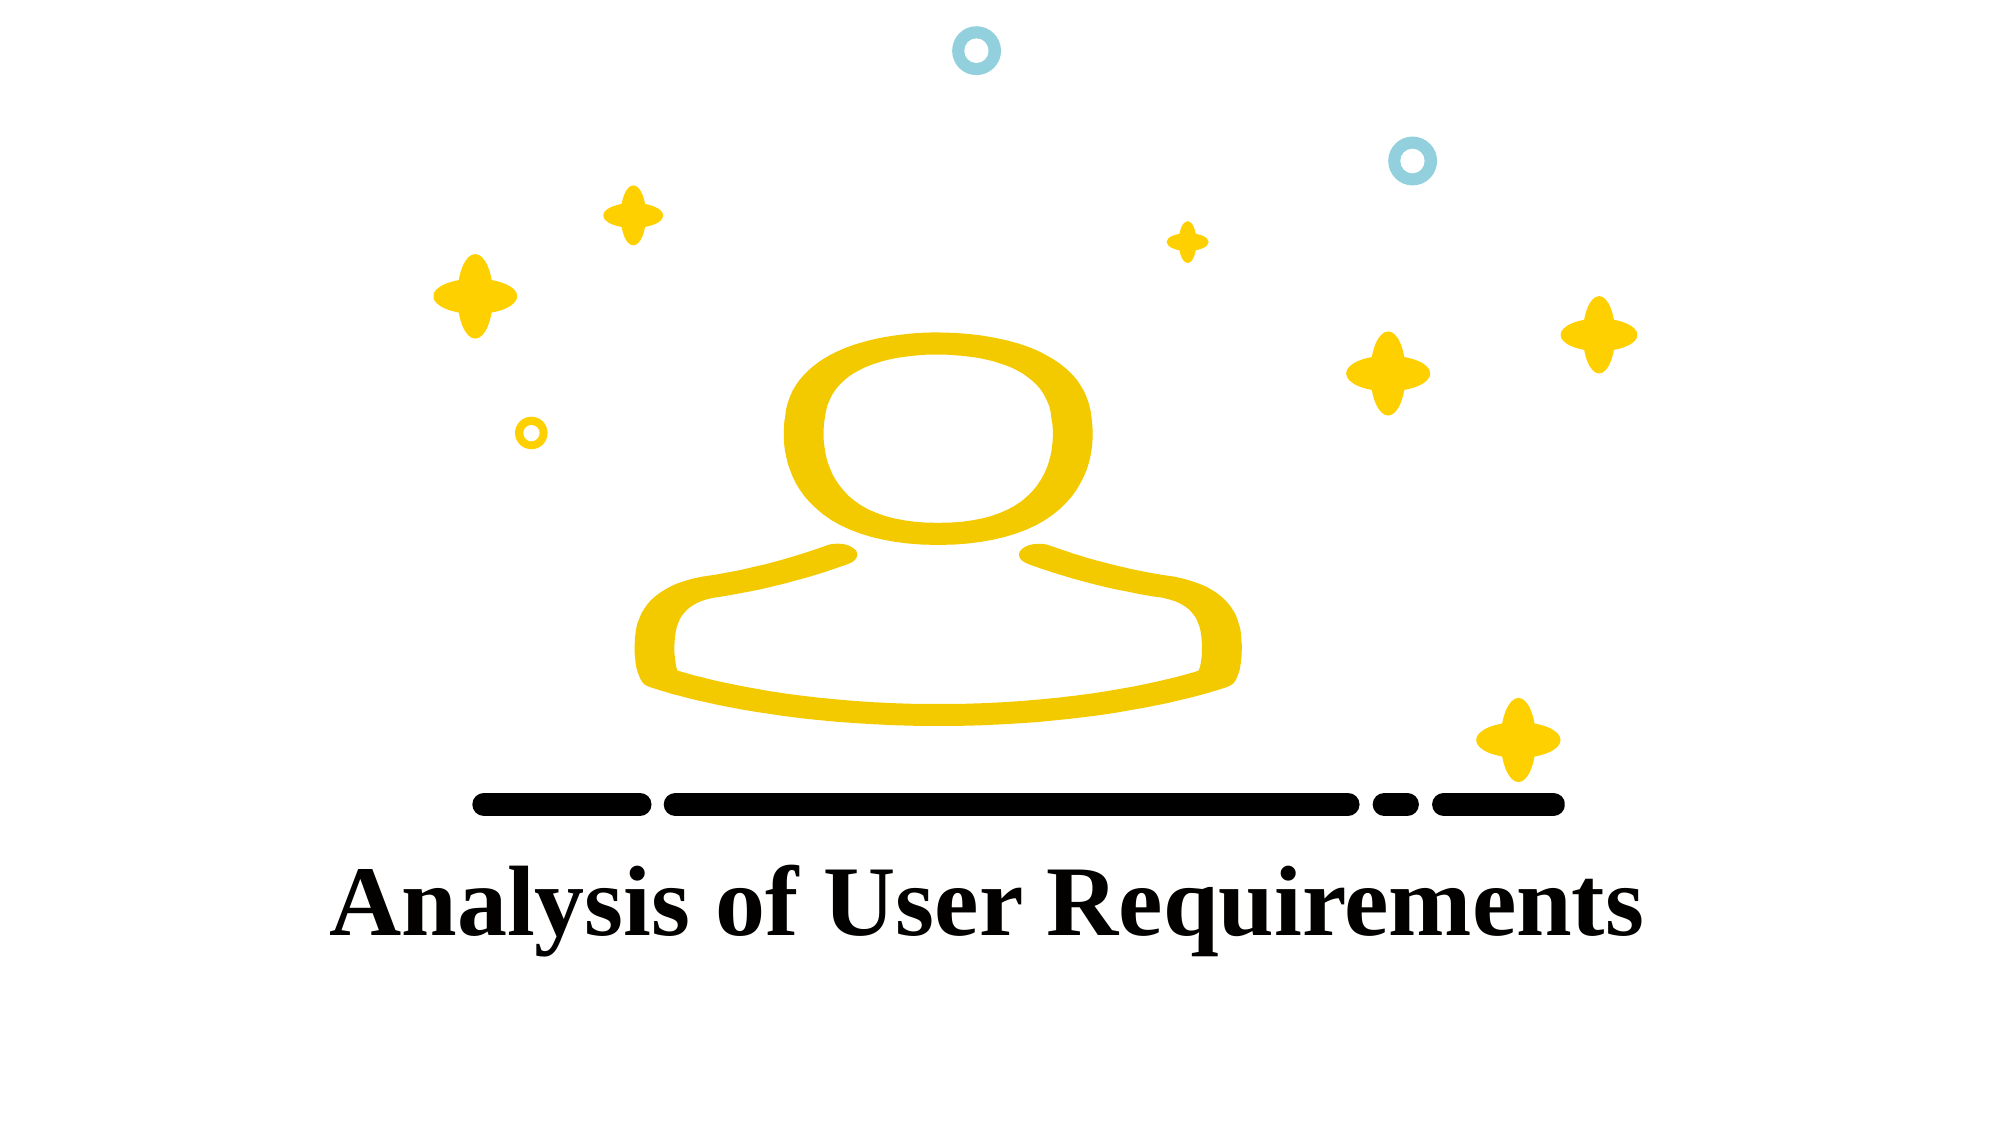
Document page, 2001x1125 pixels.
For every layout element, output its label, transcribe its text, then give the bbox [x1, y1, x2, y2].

picture [433, 25, 1638, 783]
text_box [634, 332, 1242, 726]
picture [471, 792, 1565, 818]
text_box Analysis of User Requirements [314, 827, 1686, 963]
